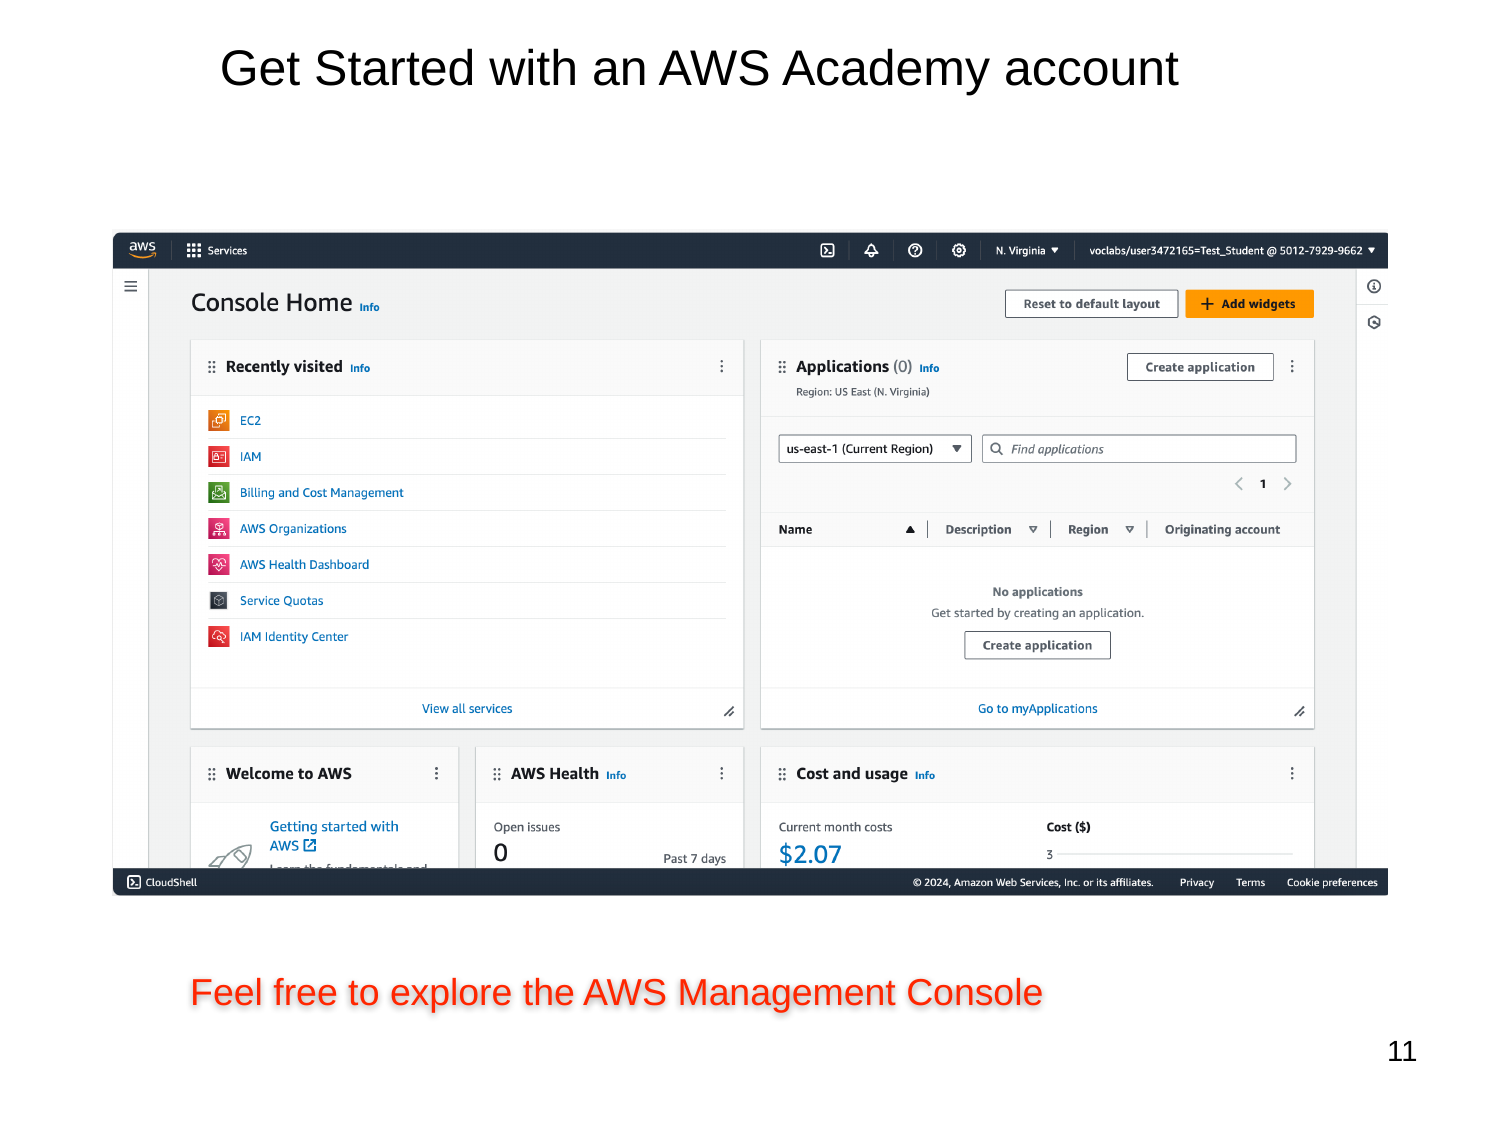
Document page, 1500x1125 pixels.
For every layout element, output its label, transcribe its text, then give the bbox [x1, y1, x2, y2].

slide_number 11 [1074, 1023, 1426, 1073]
picture [112, 228, 1388, 896]
text_box Feel free to explore the AWS Management Console [182, 960, 1163, 1020]
text_box Get Started with an AWS Academy account [204, 28, 1195, 104]
